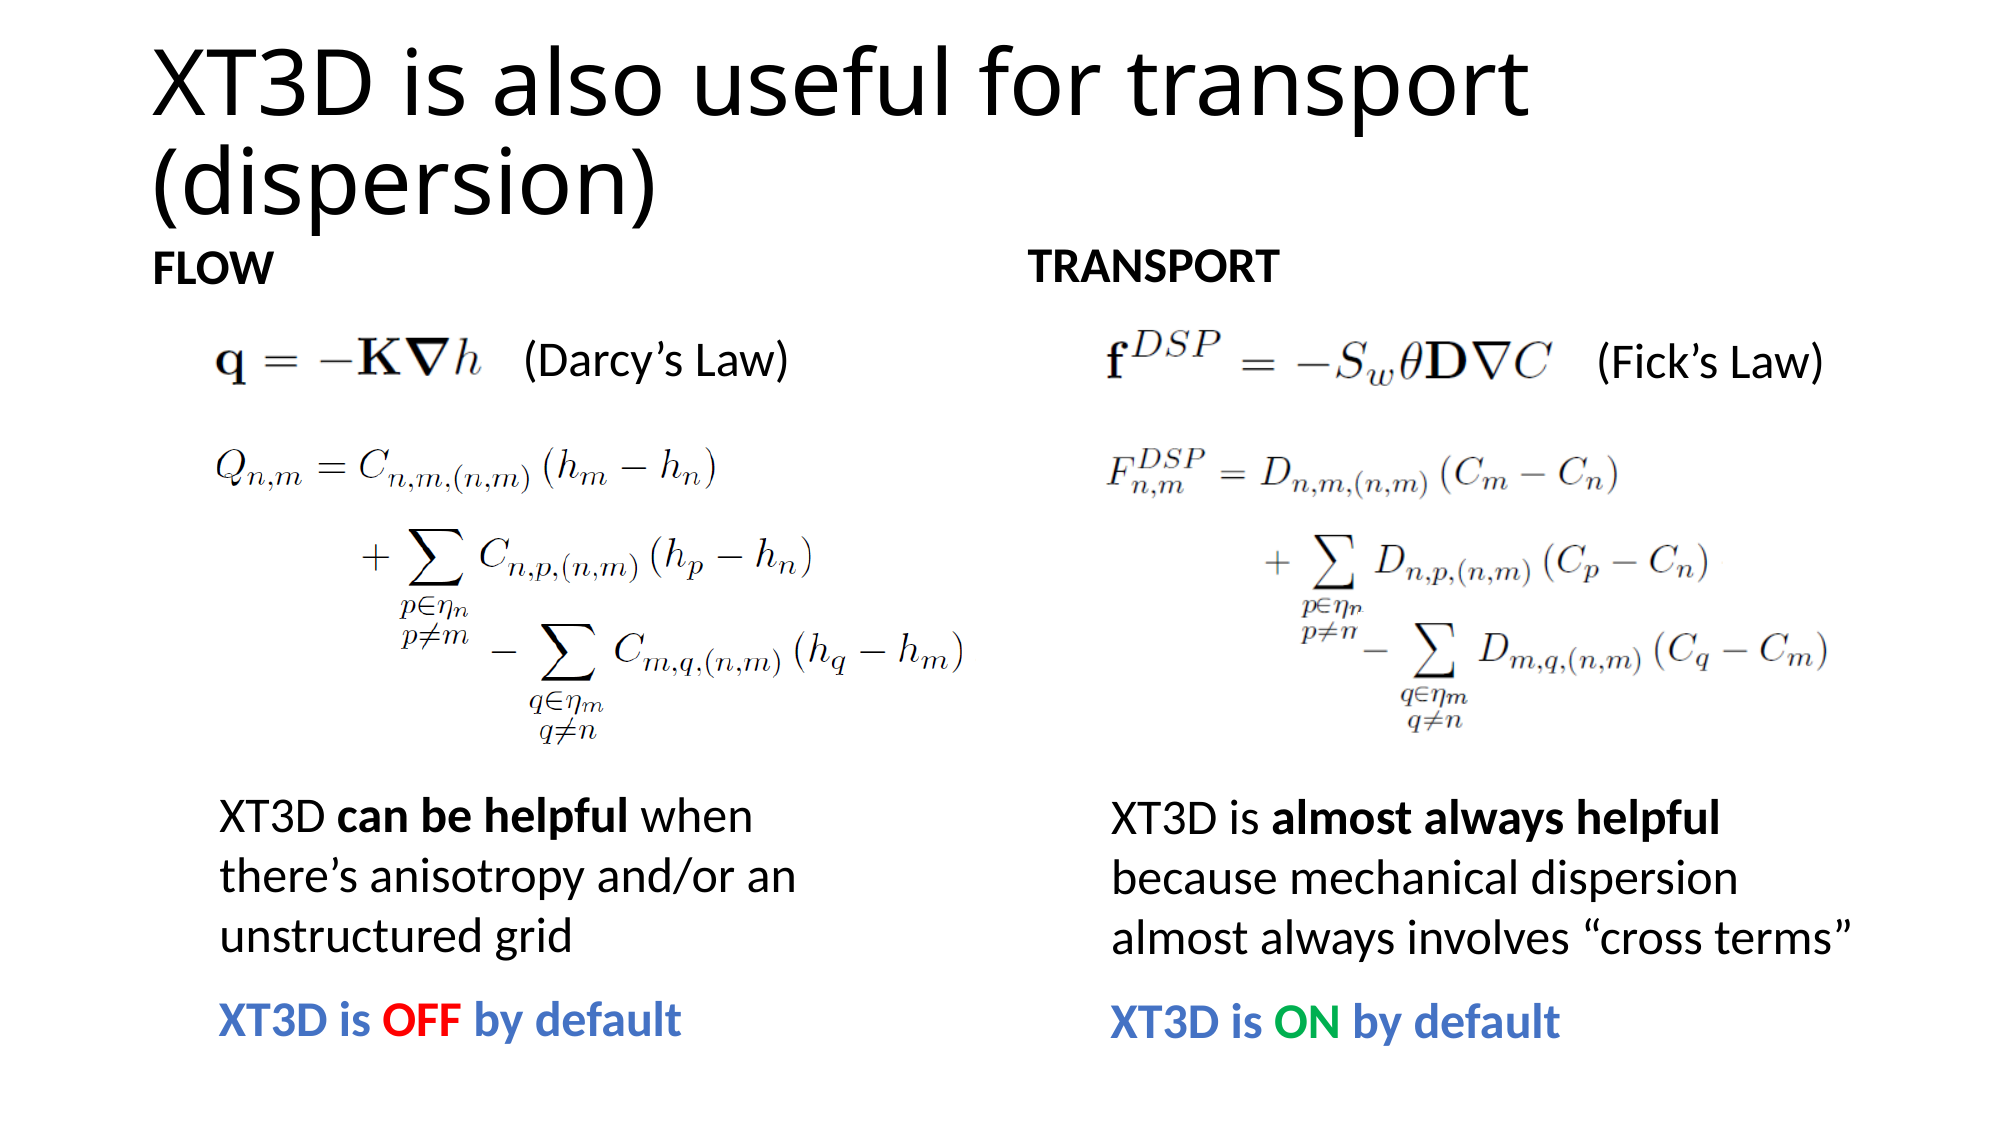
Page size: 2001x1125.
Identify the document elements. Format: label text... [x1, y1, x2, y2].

picture [1094, 315, 1554, 391]
list FLOW [137, 167, 984, 303]
text_box (Fick’s Law) [1581, 321, 1913, 396]
picture [189, 430, 976, 757]
text_box XT3D is almost always helpful because mechanical dispersion almost always involves “cross terms” [1096, 777, 1889, 973]
text_box (Darcy’s Law) [507, 318, 839, 394]
picture [1261, 523, 1835, 748]
picture [207, 324, 484, 395]
text_box XT3D can be helpful when there’s anisotropy and/or an unstructured grid [204, 775, 871, 971]
text_box XT3D is OFF by default [203, 978, 732, 1054]
list TRANSPORT [1012, 165, 1863, 302]
title XT3D is also useful for transport (dispersion) [137, 26, 1863, 245]
picture [1089, 435, 1627, 513]
text_box XT3D is ON by default [1095, 981, 1624, 1056]
